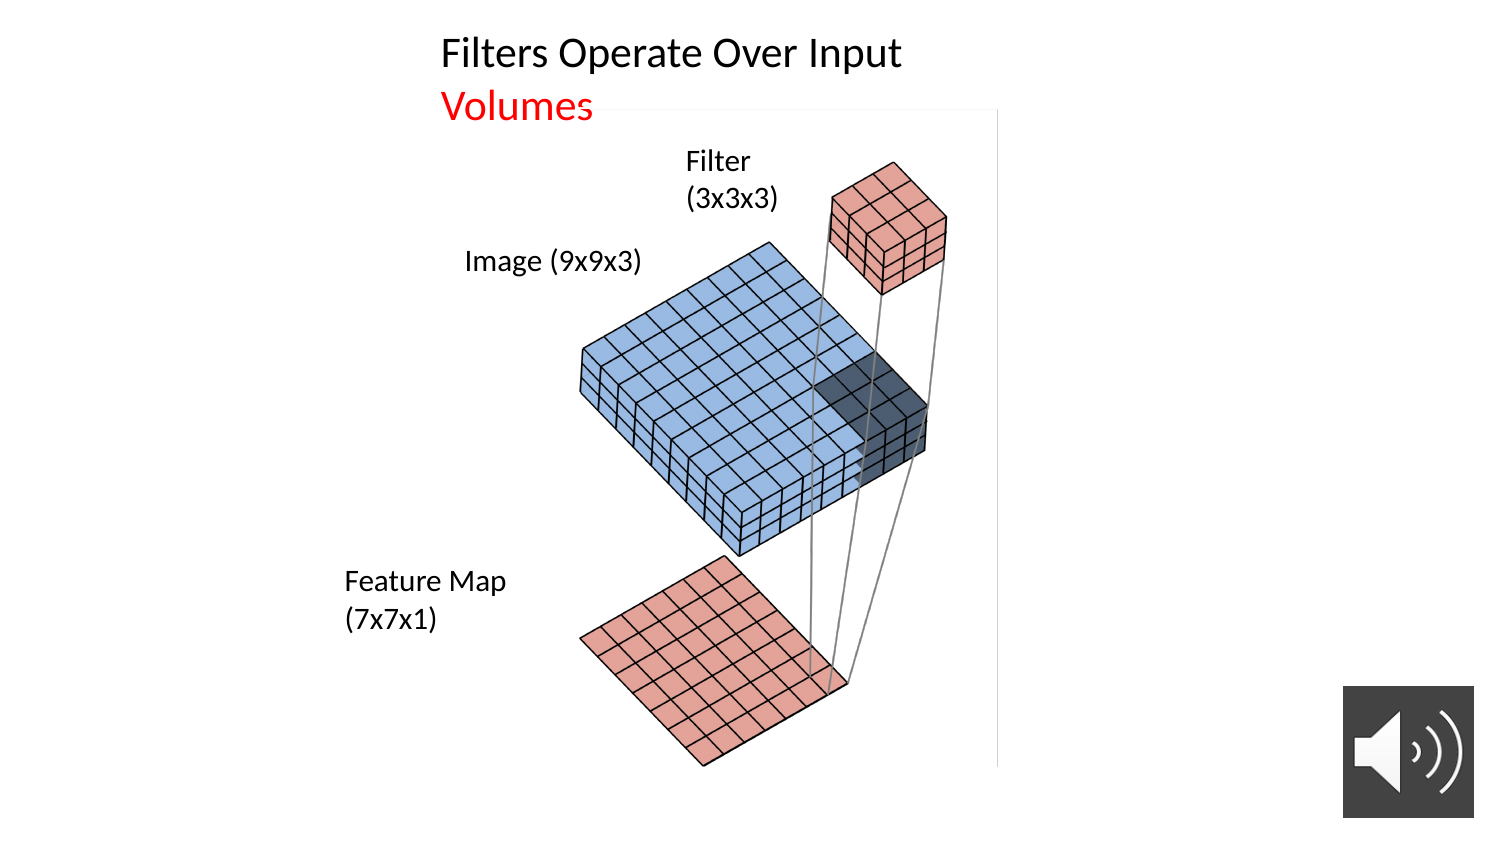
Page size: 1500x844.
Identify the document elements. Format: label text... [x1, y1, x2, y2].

picture [575, 107, 999, 769]
text_box Filters Operate Over Input Volumes [426, 16, 1074, 137]
text_box Image (9x9x3) [449, 232, 575, 285]
picture [1341, 685, 1475, 819]
text_box Feature Map (7x7x1) [329, 553, 575, 643]
